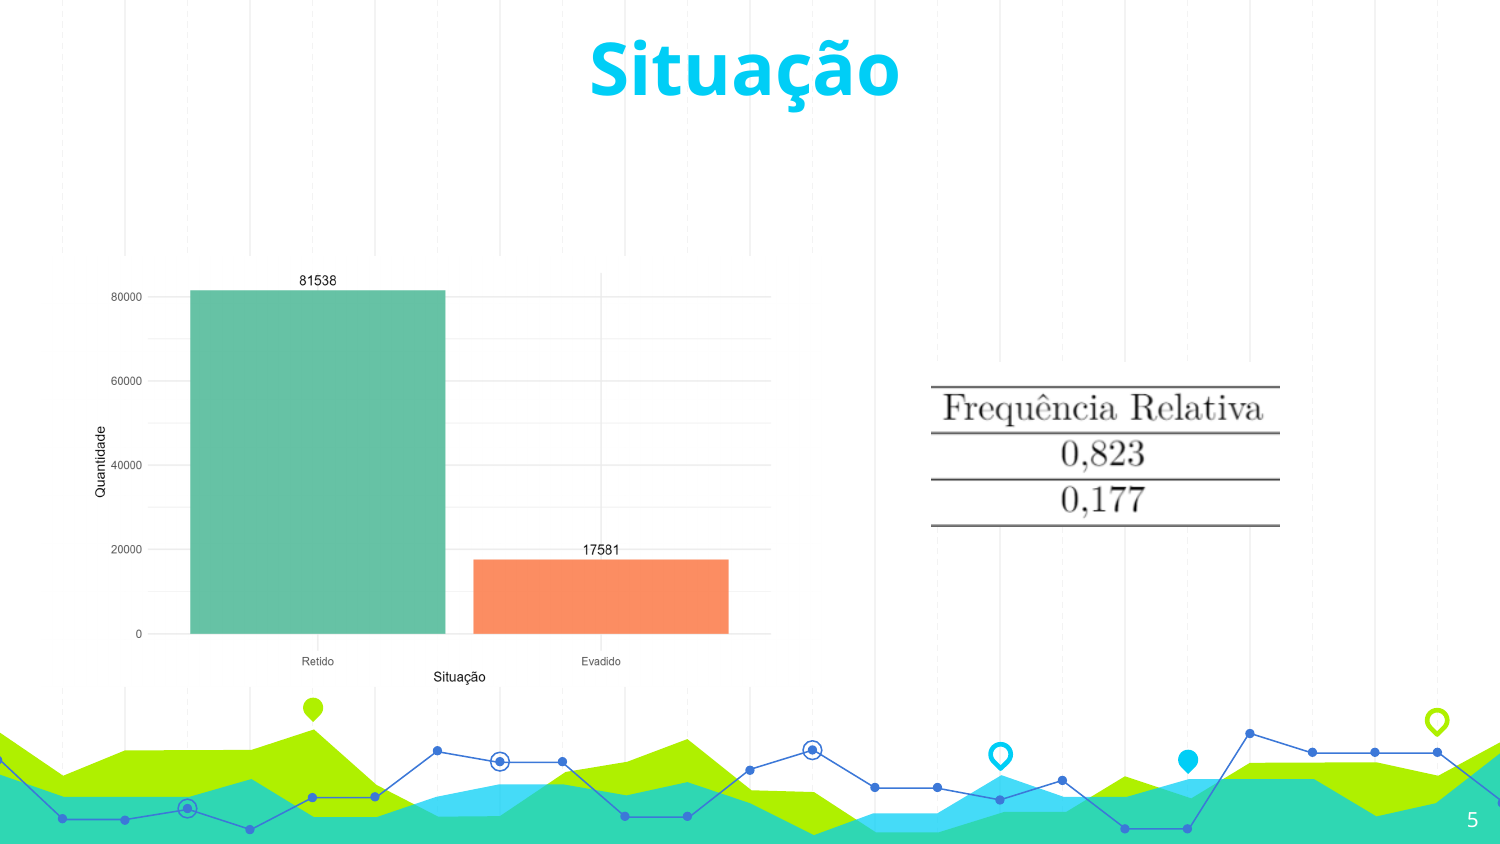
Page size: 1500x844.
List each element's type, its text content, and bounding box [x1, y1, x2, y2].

picture [931, 362, 1280, 527]
picture [40, 256, 823, 688]
title Situação [171, 19, 1320, 125]
slide_number 5 [1403, 791, 1494, 844]
list . [24, 154, 1477, 745]
